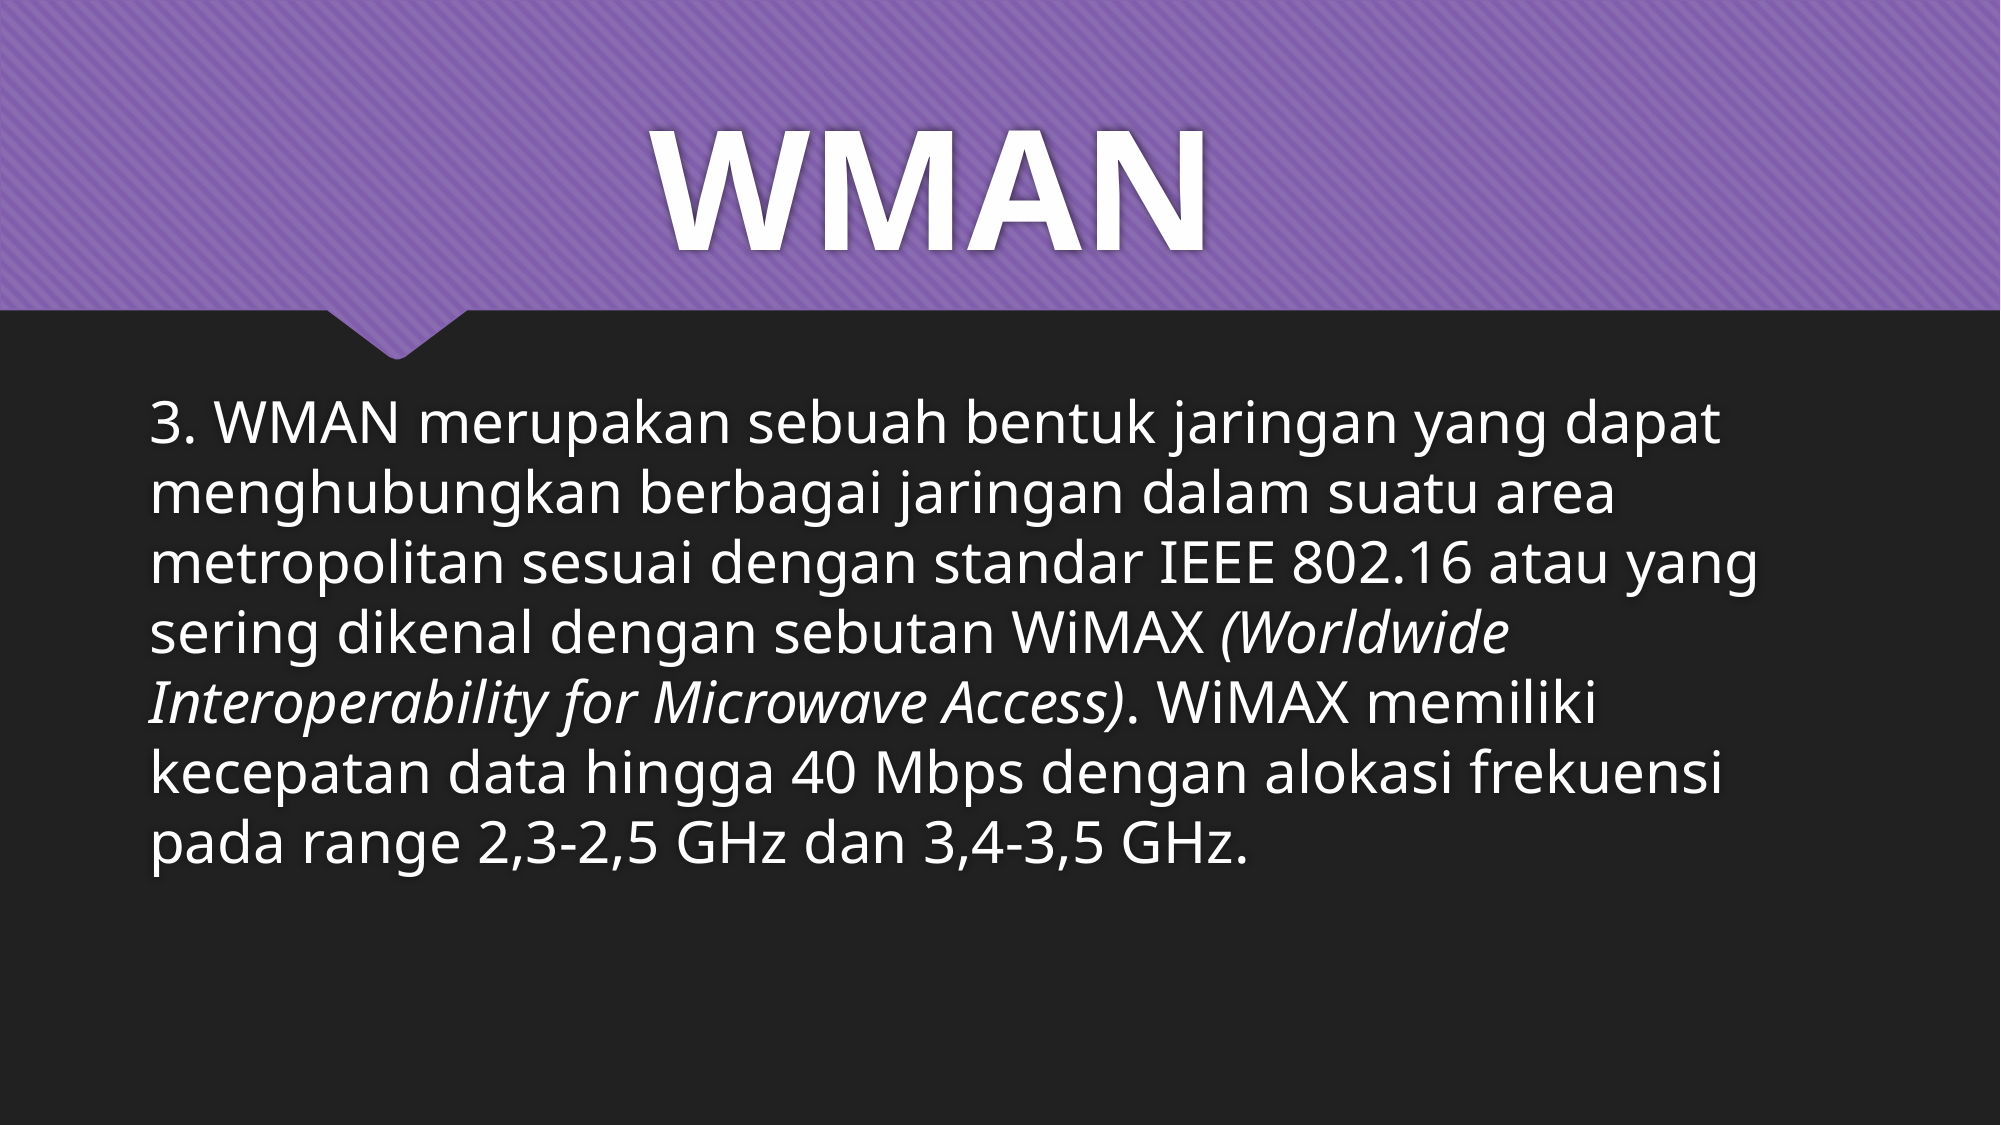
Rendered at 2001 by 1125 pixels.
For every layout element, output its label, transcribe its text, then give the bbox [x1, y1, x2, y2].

list 3. WMAN merupakan sebuah bentuk jaringan yang dapat menghubungkan berbagai jaringan dalam suatu area metropolitan sesuai dengan standar IEEE 802.16 atau yang sering dikenal dengan sebutan WiMAX (Worldwide Interoperability for Microwave Access). WiMAX memiliki kecepatan data hingga 40 Mbps dengan alokasi frekuensi pada range 2,3-2,5 GHz dan 3,4-3,5 GHz. [134, 364, 1866, 962]
title WMAN [53, 252, 1789, 412]
